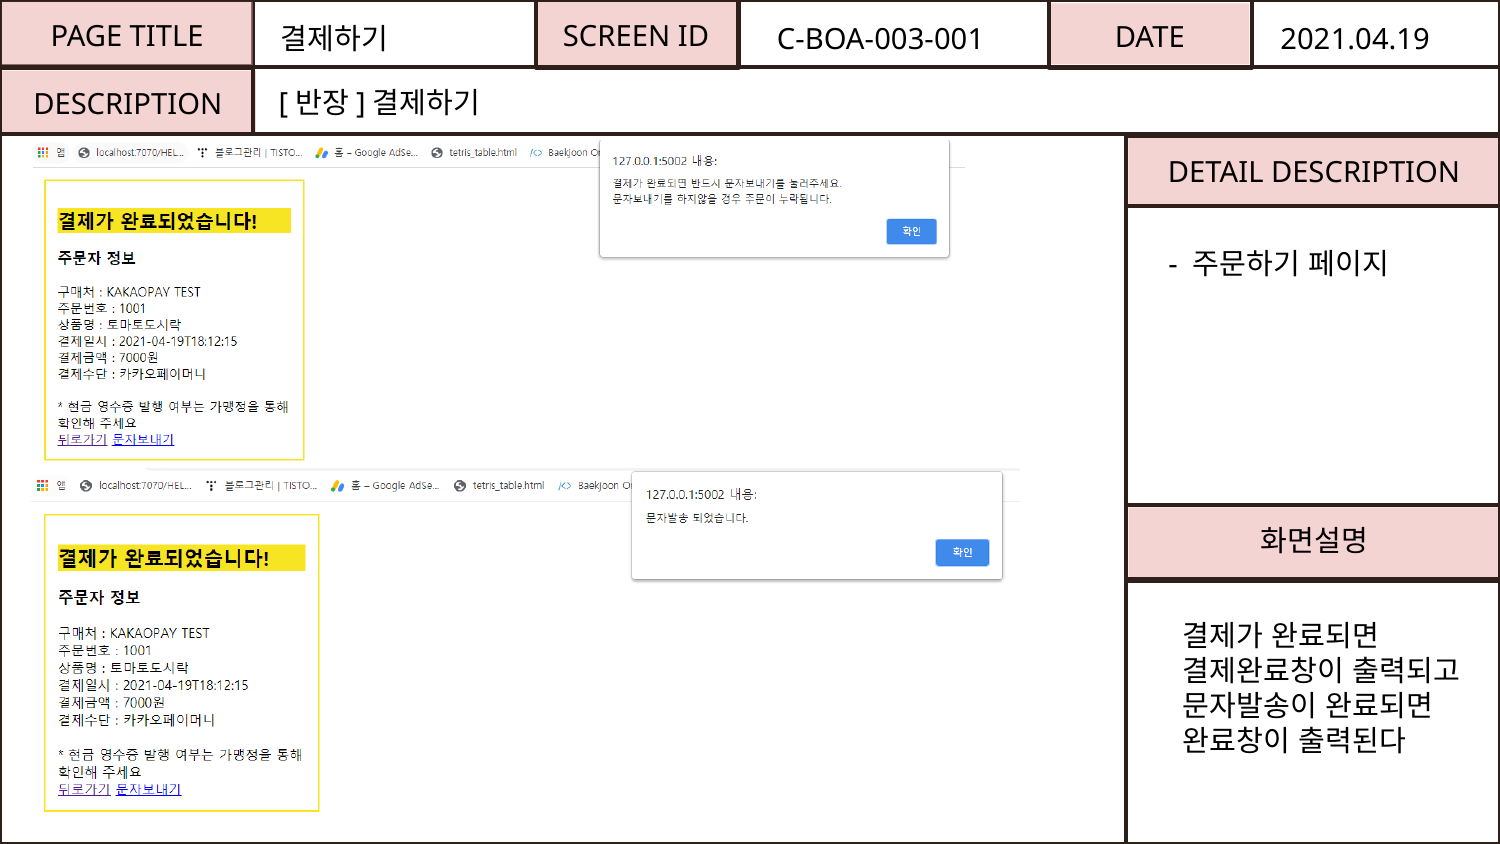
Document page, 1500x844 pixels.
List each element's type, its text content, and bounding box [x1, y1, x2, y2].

text_box [1124, 579, 1500, 844]
text_box [1124, 204, 1500, 507]
text_box [1124, 506, 1500, 579]
text_box [0, 136, 1124, 844]
picture [30, 140, 1020, 832]
text_box PAGE TITLE [1, 1, 253, 65]
text_box [1047, 0, 1254, 70]
text_box [0, 65, 1500, 136]
text_box [534, 0, 741, 70]
text_box [1124, 134, 1500, 204]
text_box [255, 0, 534, 65]
text_box [0, 0, 255, 70]
text_box [1254, 0, 1500, 65]
text_box [741, 0, 1047, 65]
